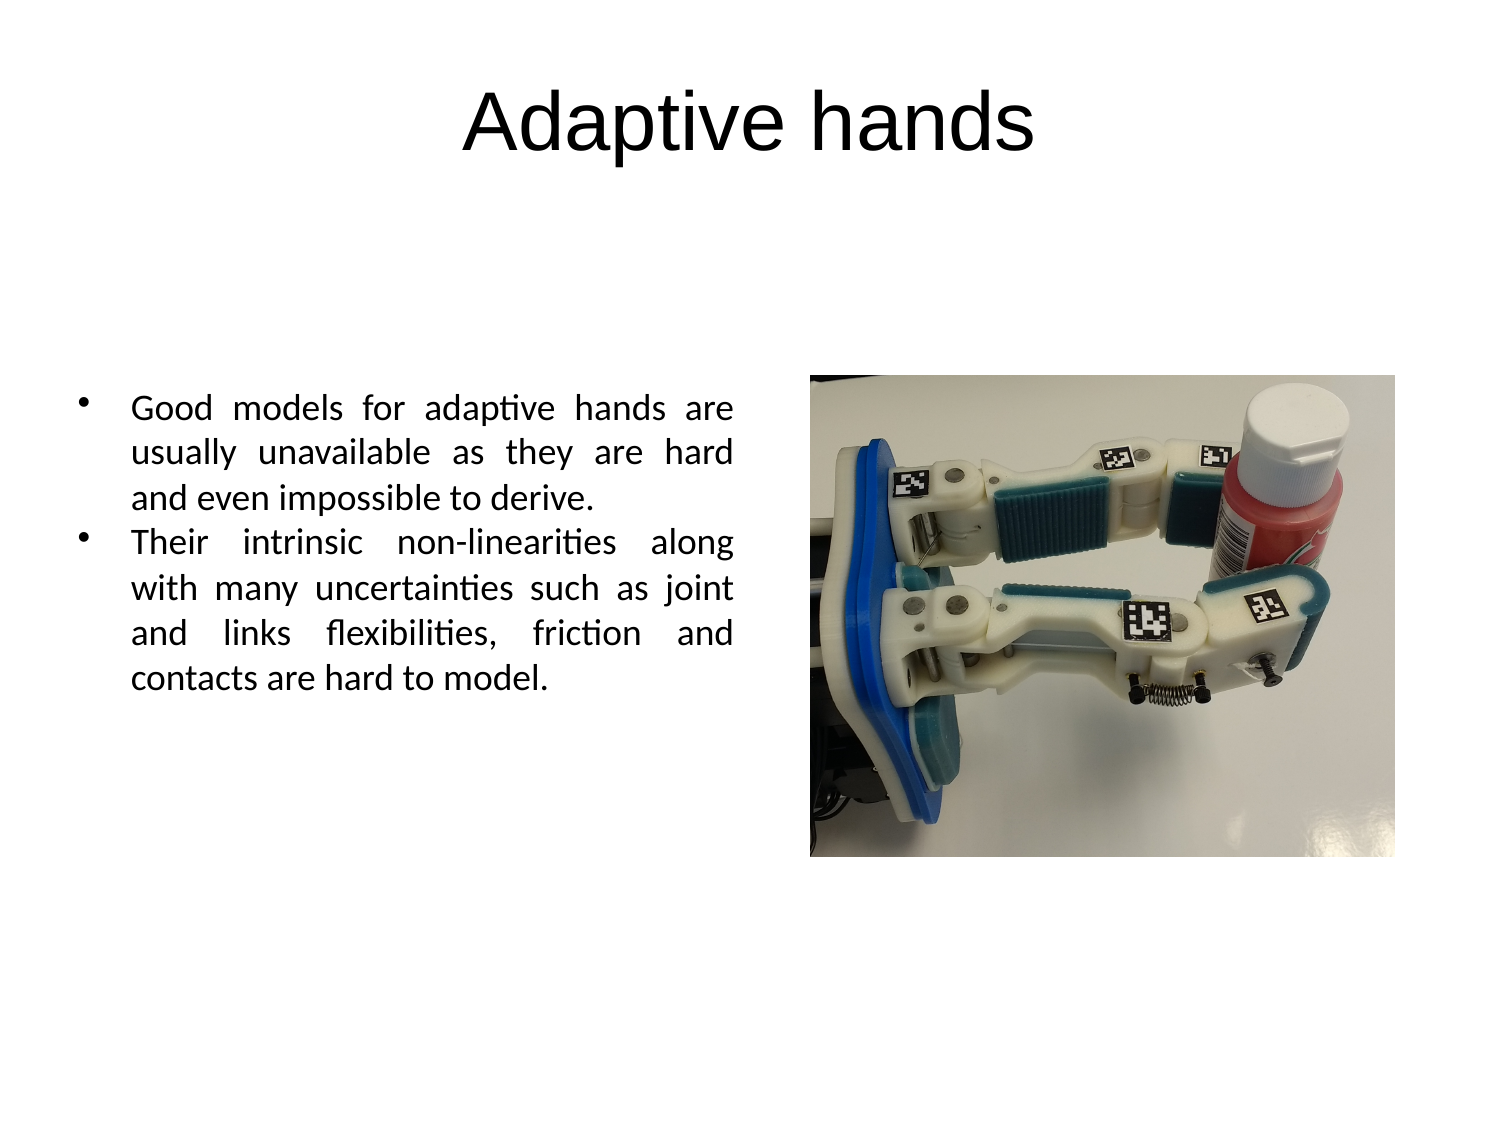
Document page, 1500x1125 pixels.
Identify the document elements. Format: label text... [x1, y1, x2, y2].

text_box Adaptive hands [299, 59, 1200, 168]
text_box Good models for adaptive hands are usually unavailable as they are hard and even impossible to derive. Their intrinsic non-linearities along with many uncertainties such as joint and links flexibilities, friction and contacts are hard to model. [59, 382, 735, 1035]
picture [809, 374, 1396, 857]
